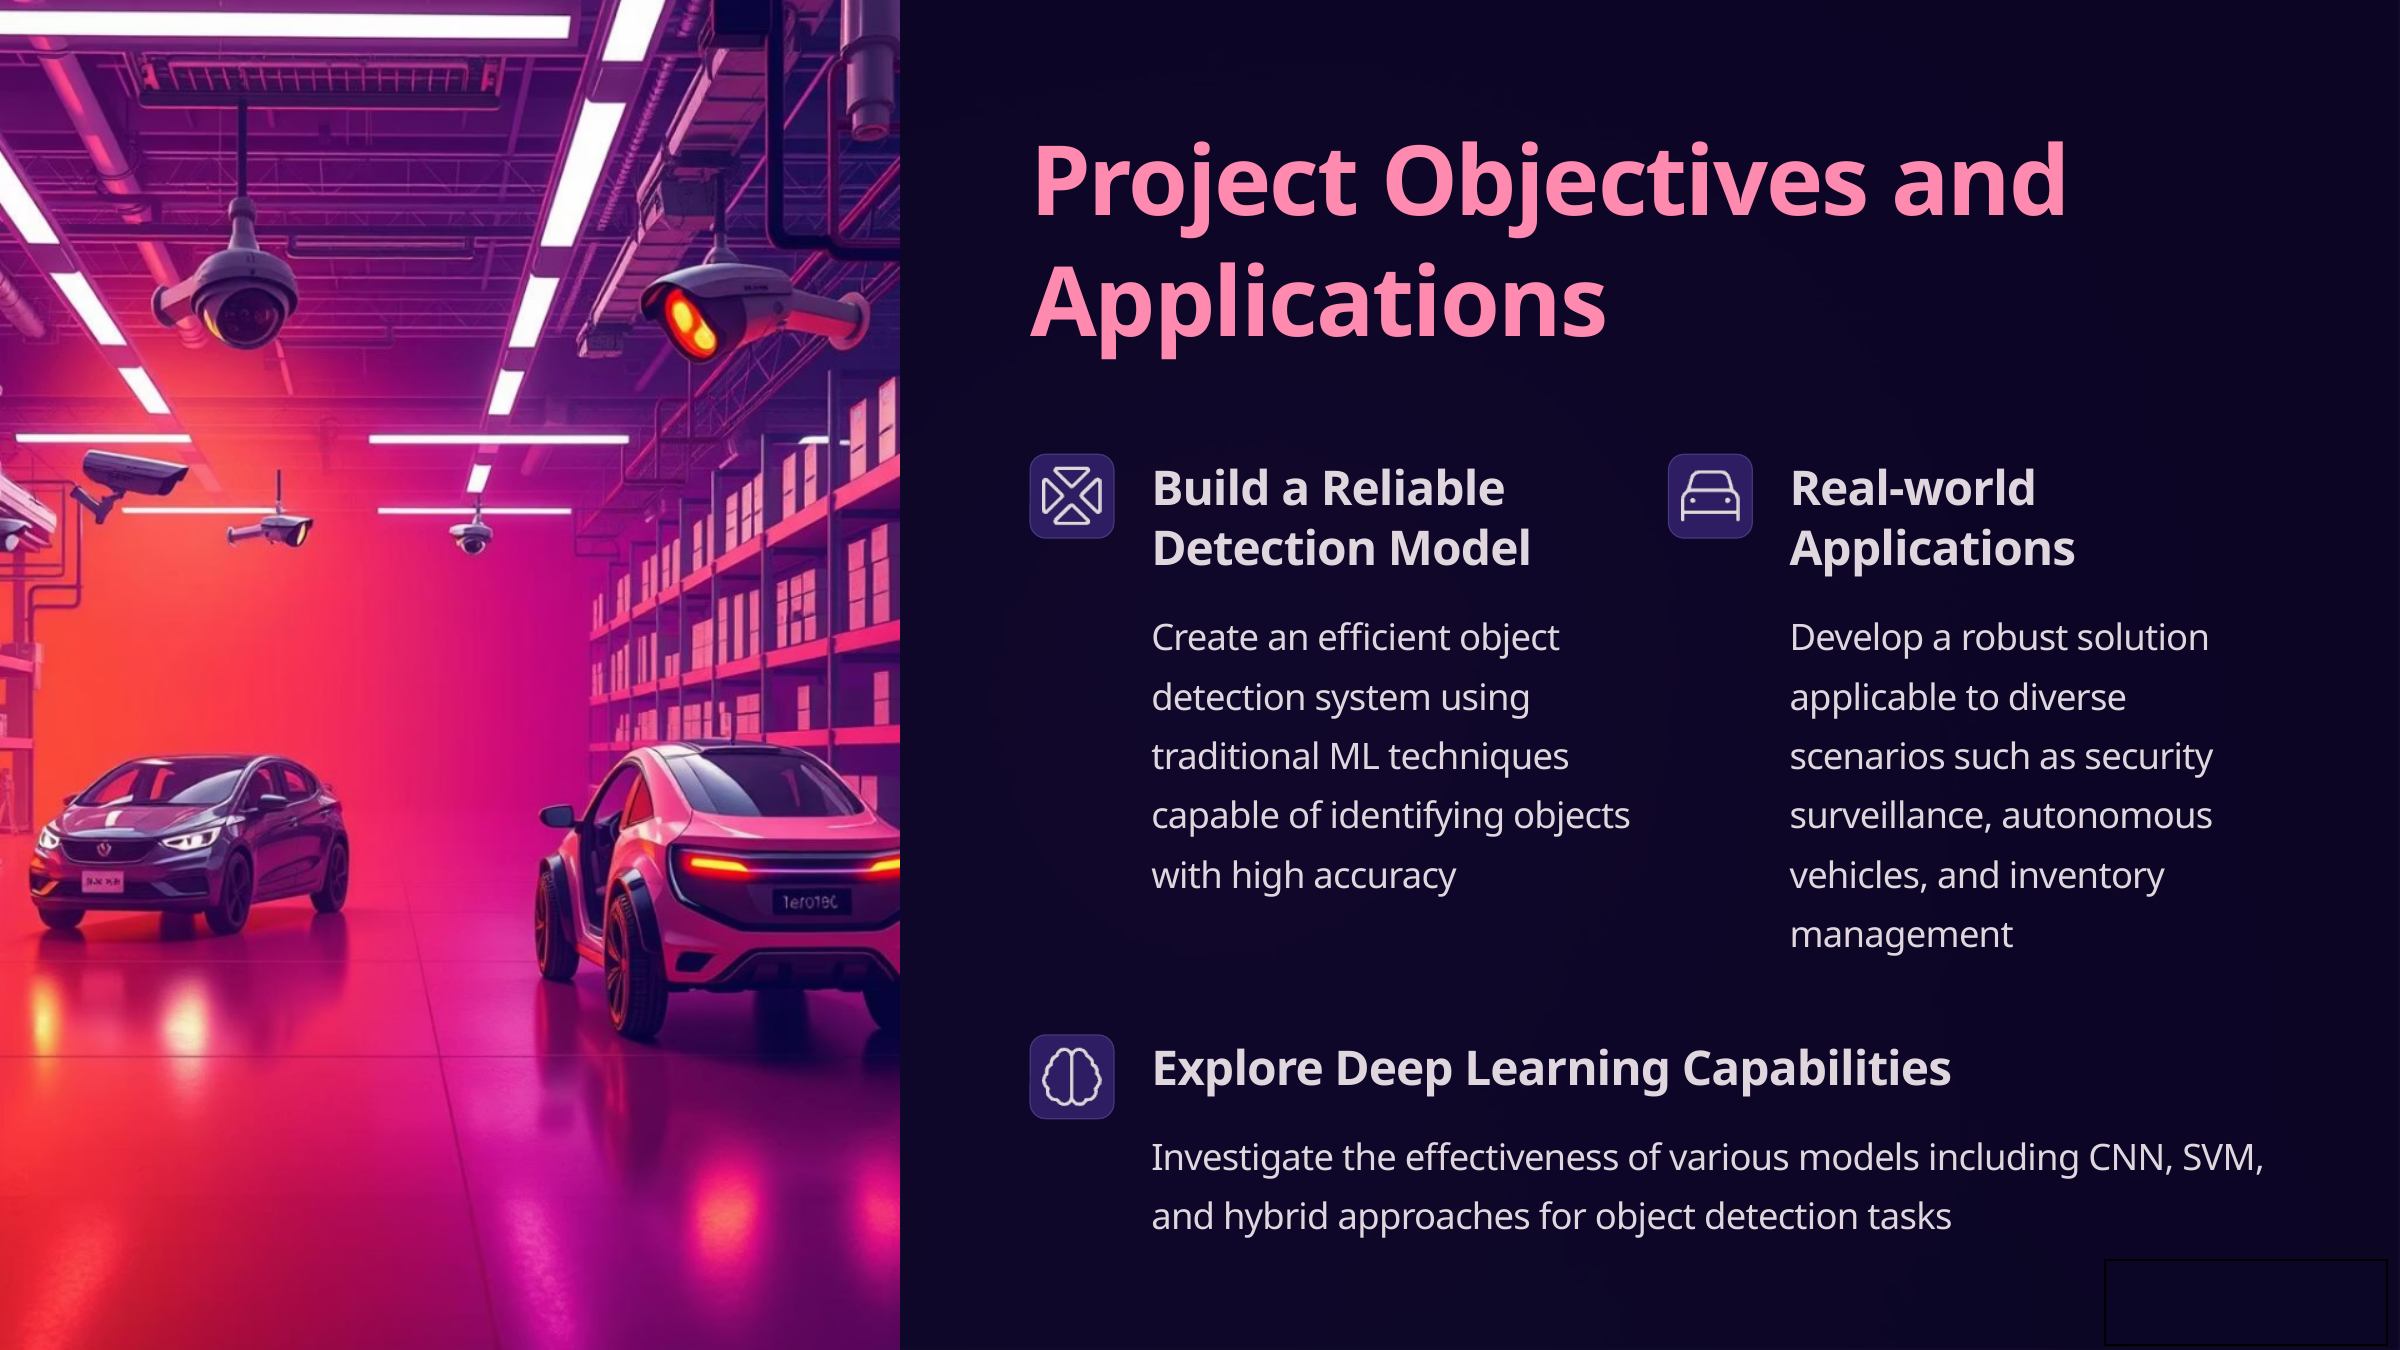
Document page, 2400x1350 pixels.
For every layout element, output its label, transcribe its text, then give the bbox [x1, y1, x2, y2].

text_box Create an efficient object detection system using traditional ML techniques capable of identifying objects with high accuracy [1151, 598, 1632, 897]
text_box [1030, 1034, 1114, 1119]
text_box [1668, 454, 1753, 539]
picture [0, 0, 900, 1350]
picture [1681, 459, 1740, 533]
picture [1042, 459, 1102, 533]
text_box [2104, 1259, 2388, 1346]
text_box [1030, 454, 1114, 539]
text_box Investigate the effectiveness of various models including CNN, SVM, and hybrid approaches for object detection tasks [1151, 1118, 2270, 1238]
text_box Explore Deep Learning Capabilities [1151, 1034, 1909, 1096]
text_box Develop a robust solution applicable to diverse scenarios such as security surveillance, autonomous vehicles, and inventory management [1789, 598, 2270, 956]
text_box Real-world Applications [1789, 454, 2270, 577]
picture [1042, 1040, 1102, 1114]
text_box Project Objectives and Applications [1030, 112, 2270, 357]
text_box Build a Reliable Detection Model [1151, 454, 1632, 577]
